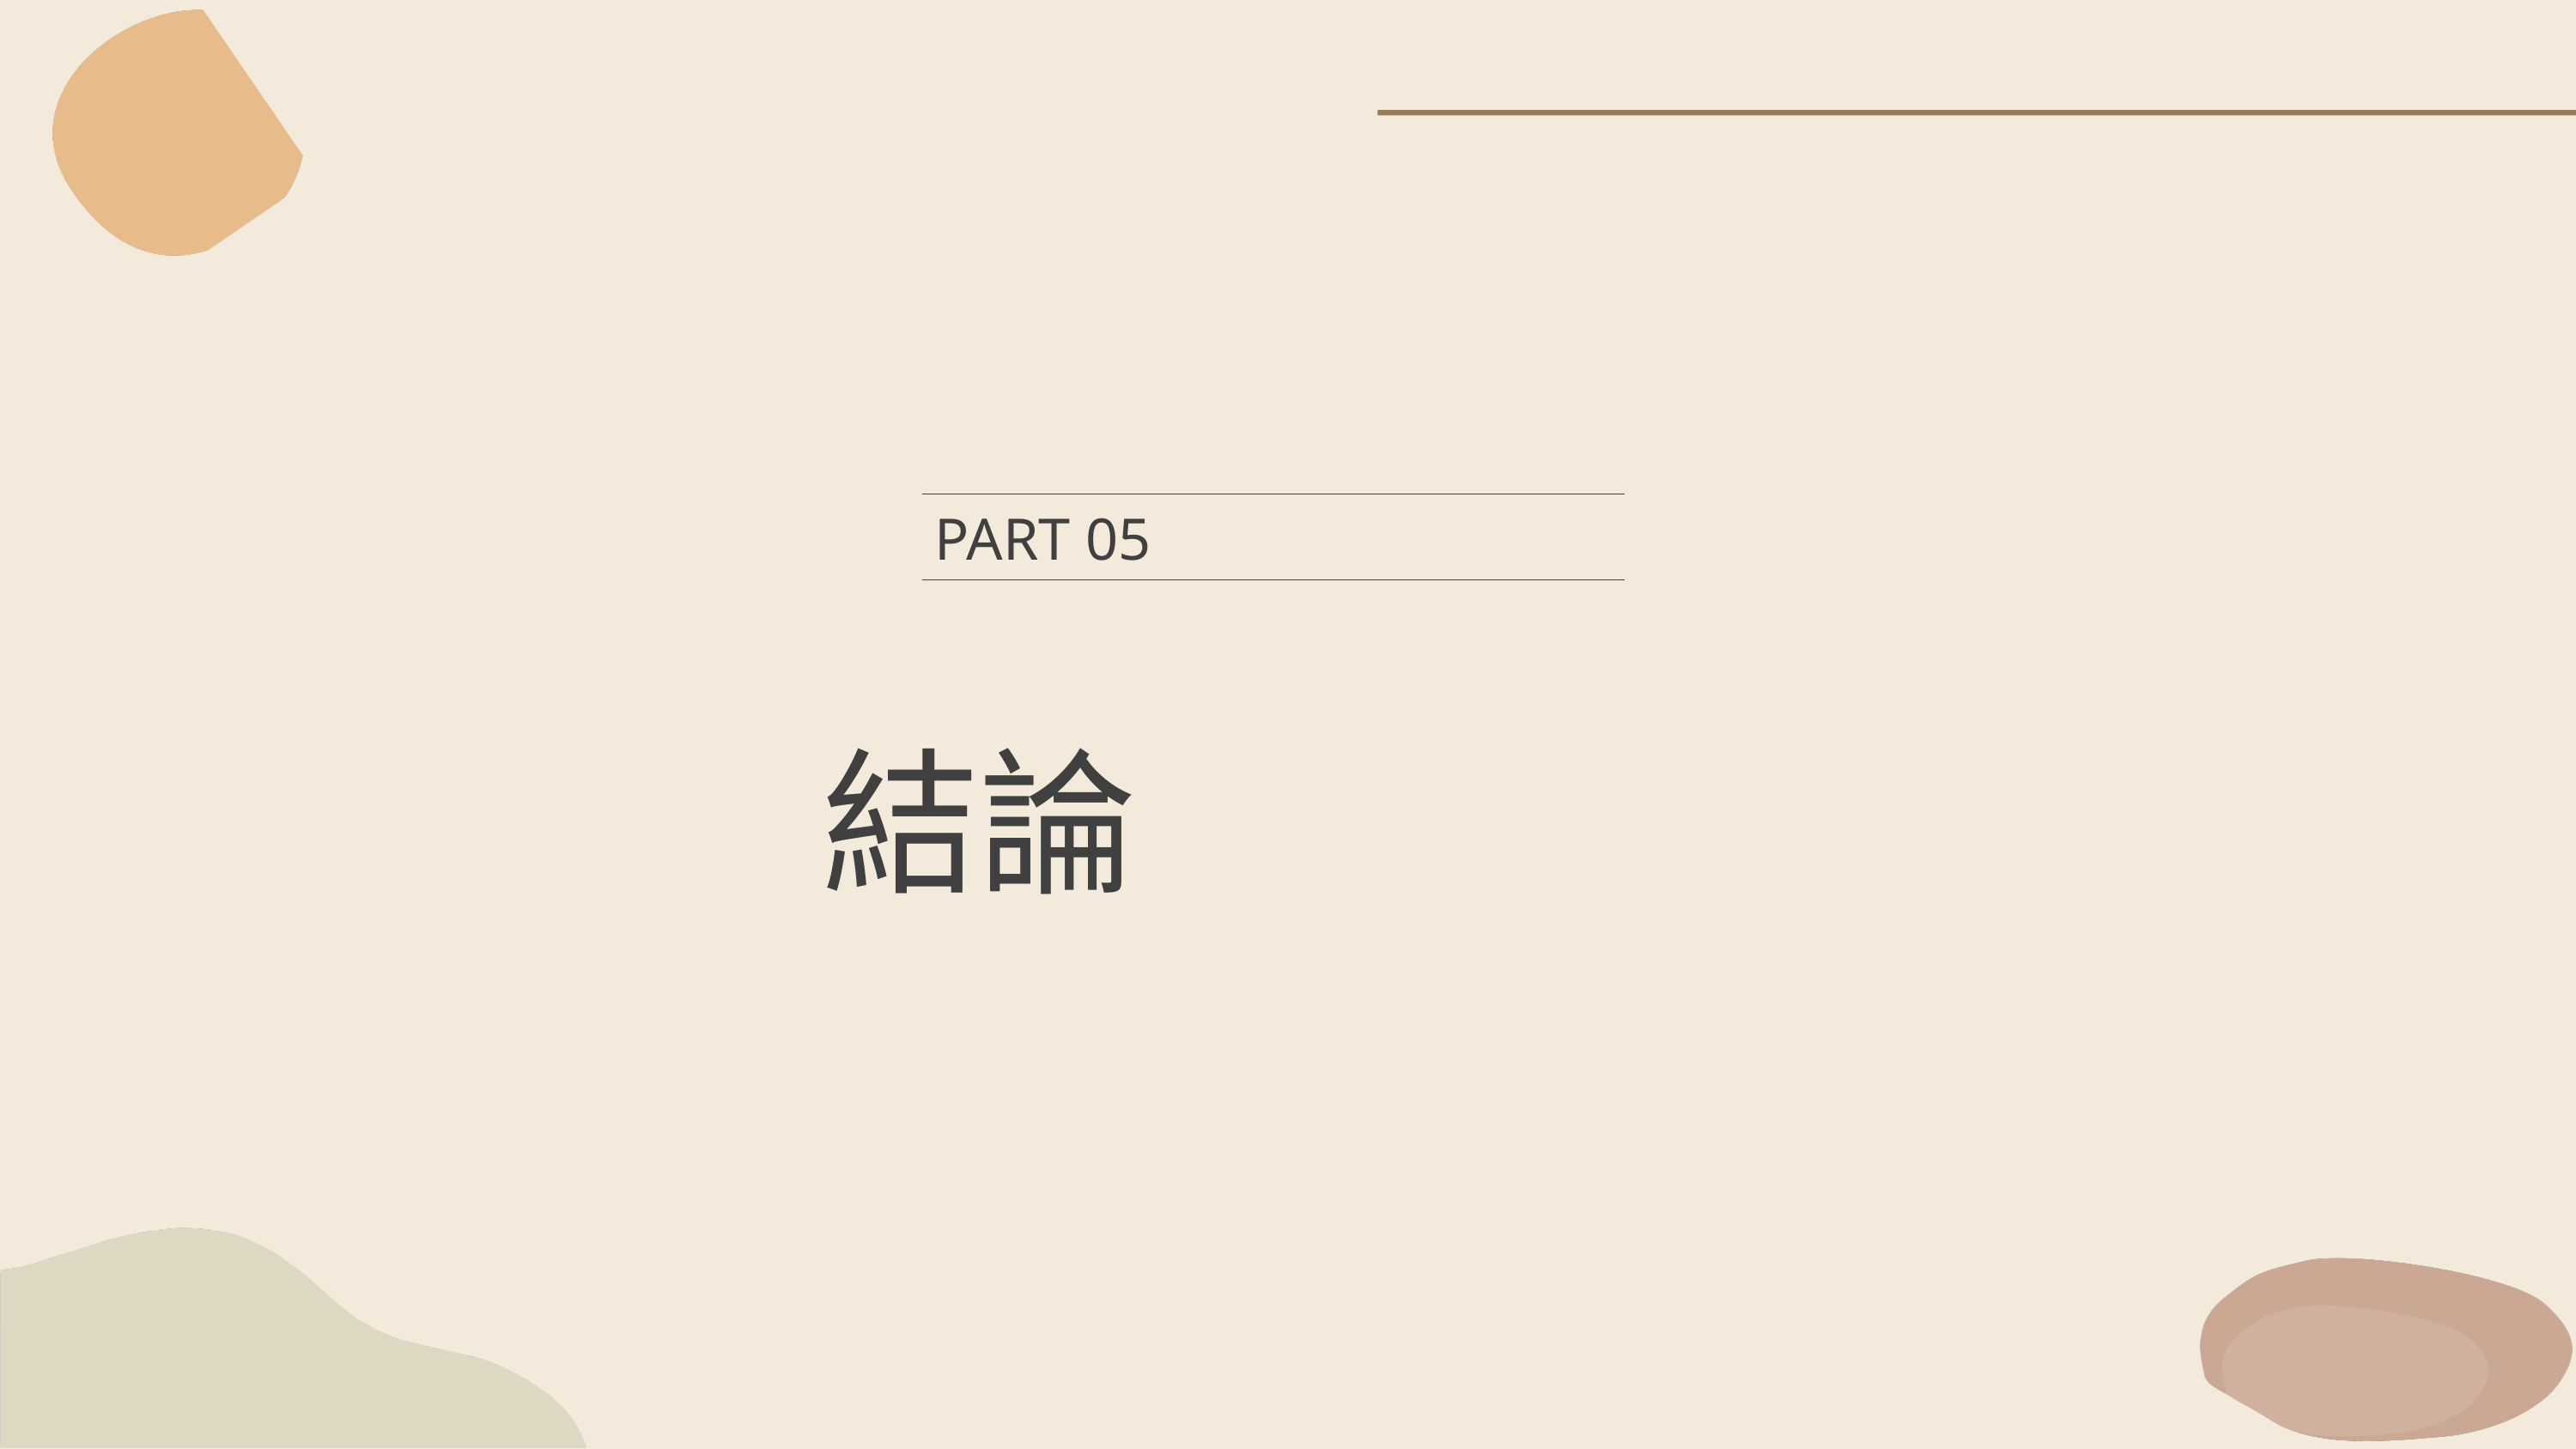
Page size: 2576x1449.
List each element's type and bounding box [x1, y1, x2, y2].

text_box [0, 1228, 586, 1448]
text_box [0, 0, 317, 303]
text_box [808, 494, 1767, 872]
text_box [2189, 1250, 2576, 1449]
